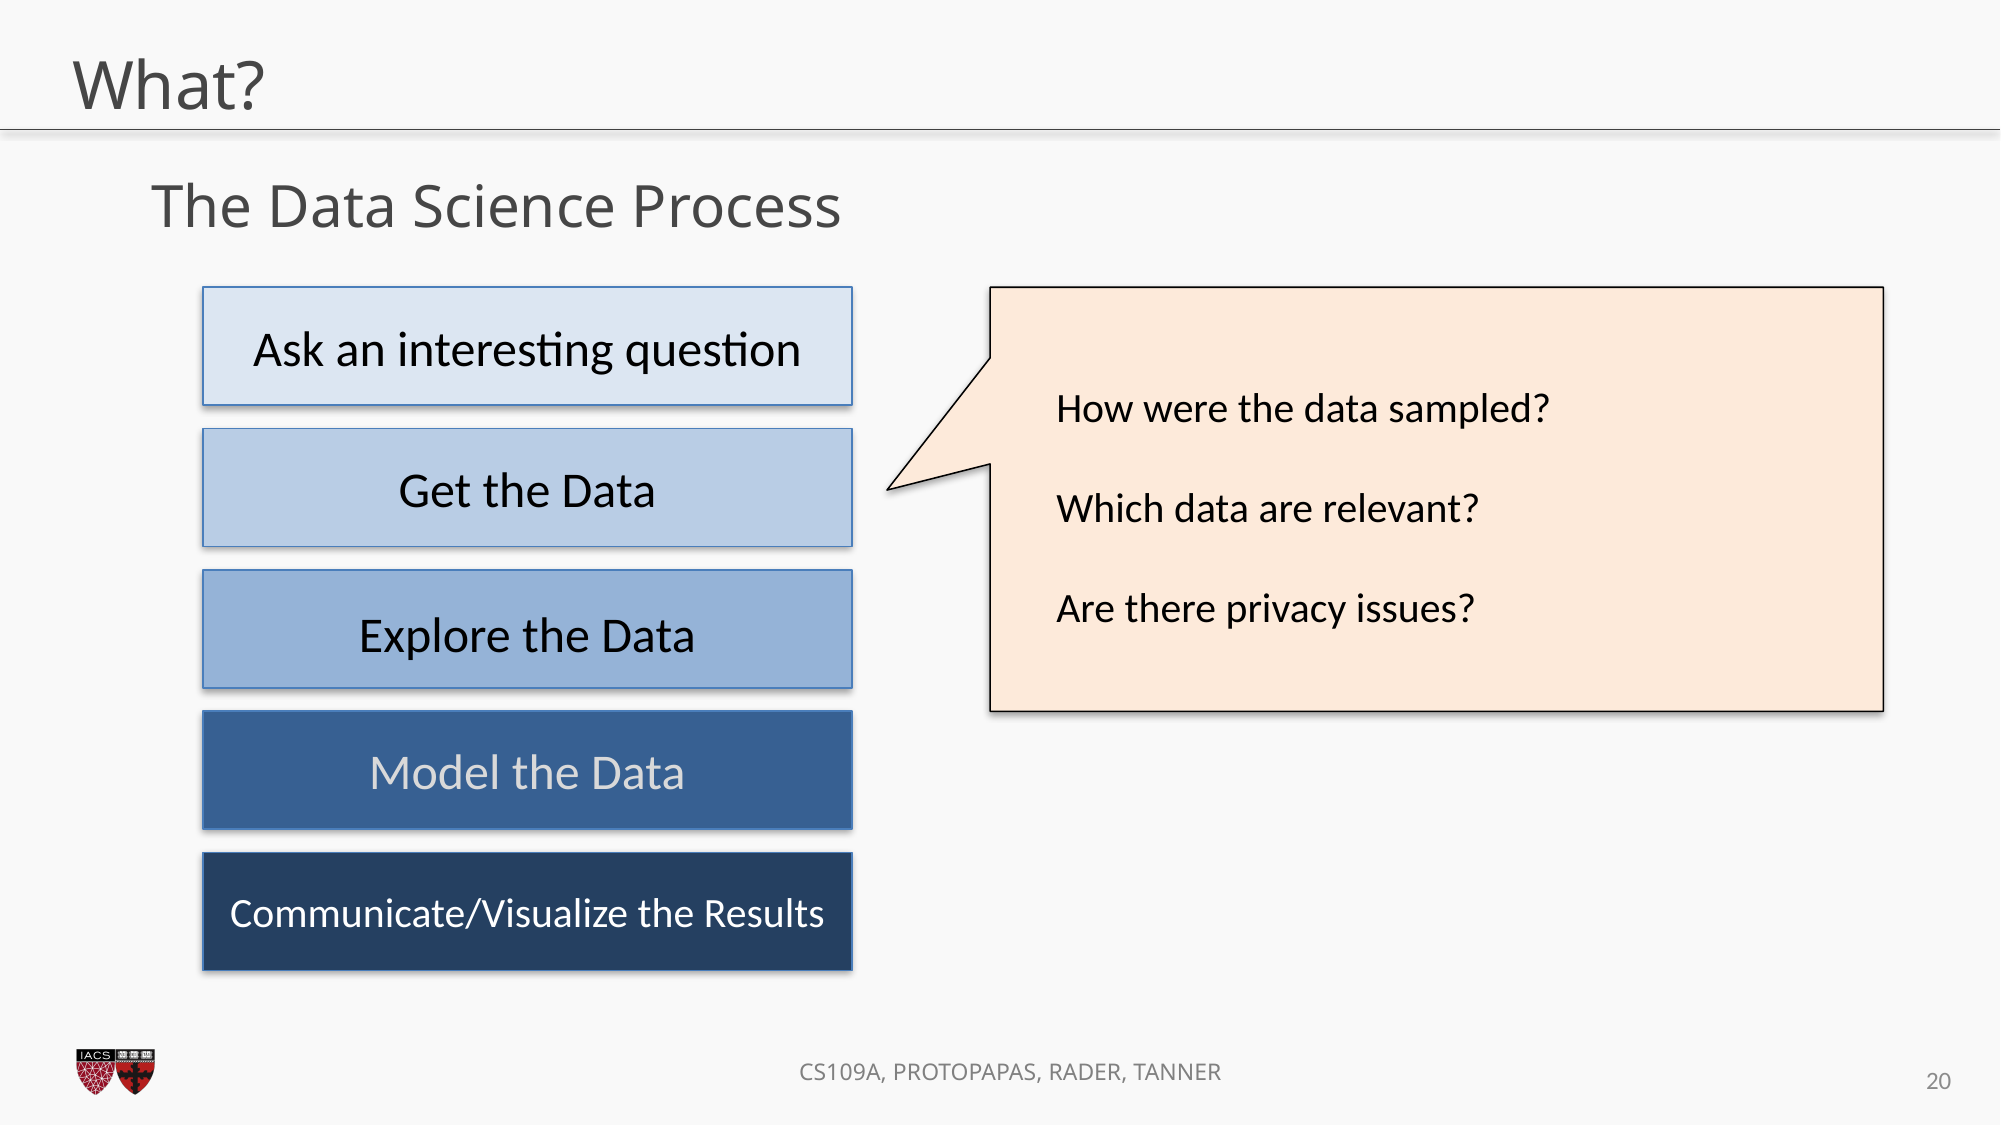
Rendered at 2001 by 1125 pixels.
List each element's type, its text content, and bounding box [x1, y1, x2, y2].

text_box Explore the Data [344, 595, 711, 671]
text_box [202, 428, 853, 547]
text_box Communicate/Visualize the Results [215, 878, 840, 944]
picture [75, 1049, 155, 1095]
text_box Ask an interesting question [202, 286, 853, 406]
text_box [202, 710, 853, 830]
list The Data Science Process [136, 161, 919, 265]
text_box Model the Data [354, 732, 701, 808]
title What? [57, 35, 1943, 162]
slide_number 20 [1500, 1050, 1967, 1110]
text_box [202, 852, 853, 971]
text_box How were the data sampled? Which data are relevant? Are there privacy issues? [1041, 323, 1884, 639]
text_box [202, 569, 853, 689]
text_box Get the Data [383, 449, 672, 525]
text_box [886, 286, 1885, 713]
